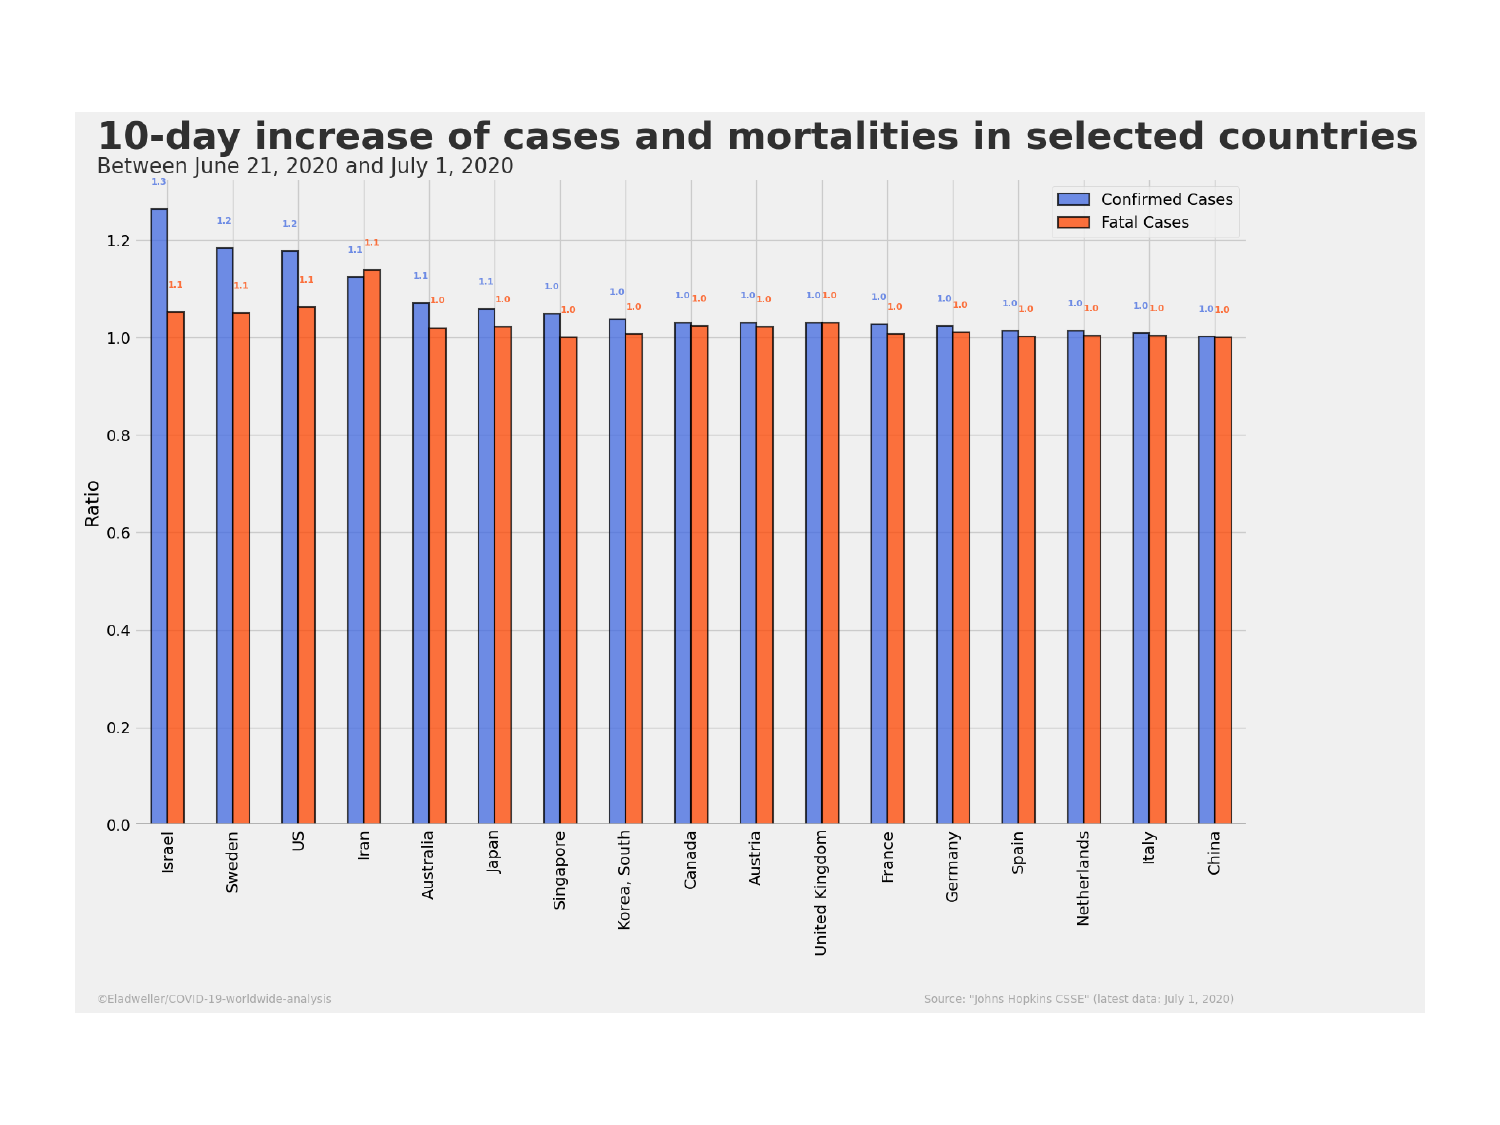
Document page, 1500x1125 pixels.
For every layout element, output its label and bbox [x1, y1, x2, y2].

picture [74, 112, 1426, 1013]
